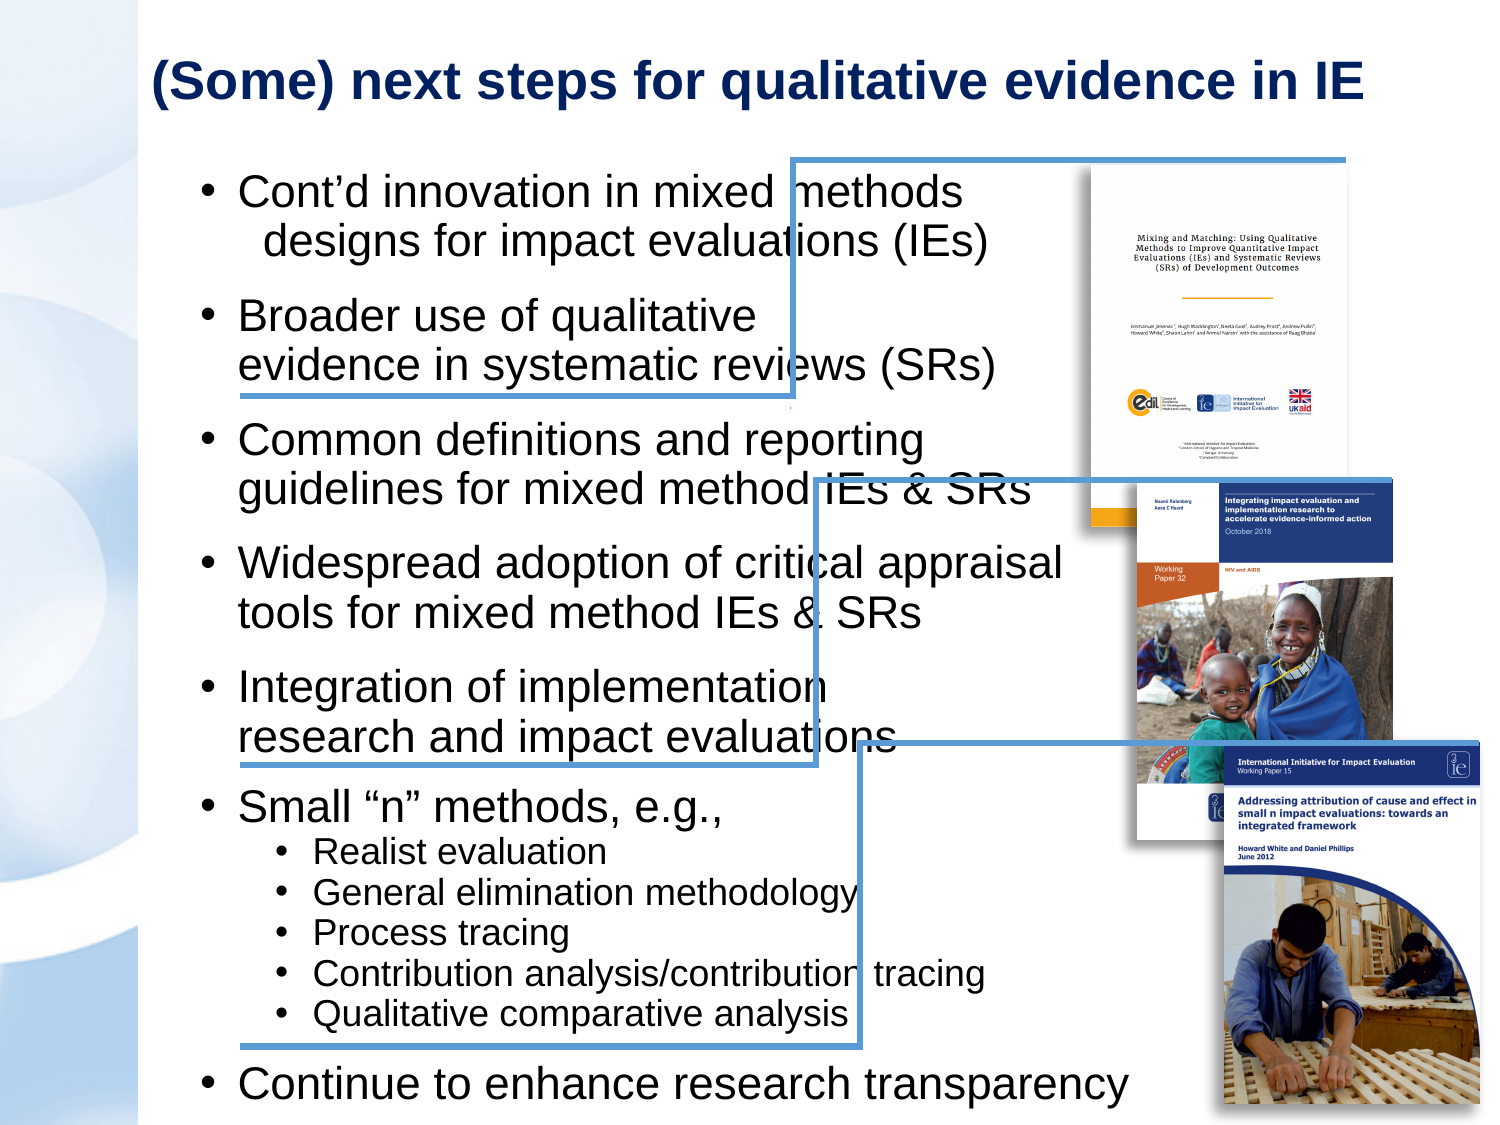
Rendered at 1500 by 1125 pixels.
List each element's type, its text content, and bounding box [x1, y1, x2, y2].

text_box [240, 479, 1393, 765]
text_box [240, 159, 1347, 396]
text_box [240, 742, 1480, 1047]
picture [0, 0, 138, 1125]
title (Some) next steps for qualitative evidence in IE [136, 45, 1456, 263]
picture [1224, 1047, 1480, 1104]
picture [1091, 396, 1347, 479]
list Cont’d innovation in mixed methods designs for impact evaluations (IEs) Broader use of qualitative evidence in systematic reviews (SRs) Common definitions and reporting guidelines for mixed method IEs & SRs Widespread adoption of critical appraisal tools for mixed method IEs & SRs Integration of implementation research and impact evaluations Small “n” methods, e.g., Realist evaluation General elimination methodology Process tracing Contribution analysis/contribution tracing Qualitative comparative analysis Continue to enhance research transparency [185, 263, 1072, 833]
